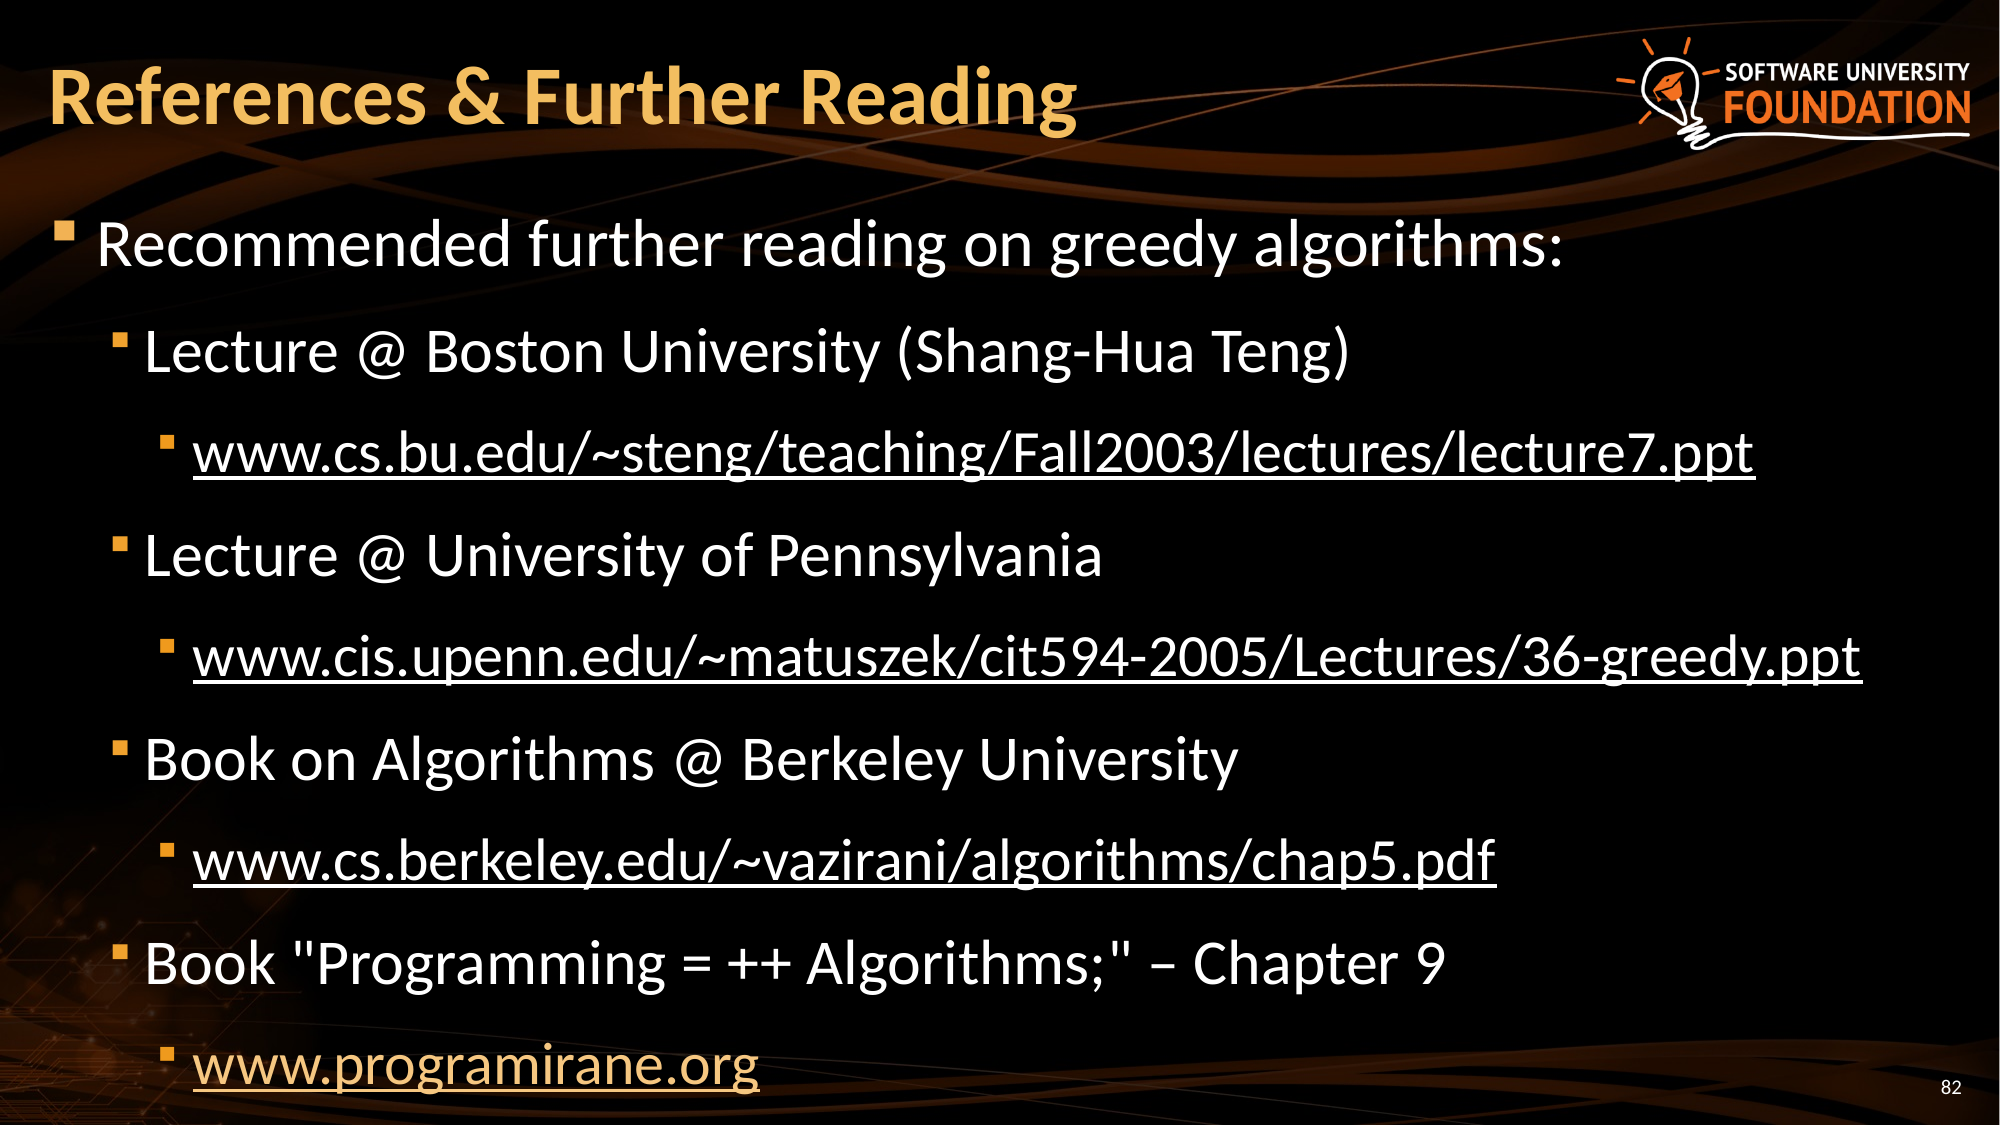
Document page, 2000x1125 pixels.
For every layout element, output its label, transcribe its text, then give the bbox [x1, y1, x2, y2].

picture [0, 0, 2000, 1125]
title References & Further Reading [30, 6, 1602, 189]
slide_number 82 [1897, 1070, 1968, 1103]
list Recommended further reading on greedy algorithms: Lecture @ Boston University (Shang-Hua Teng) www.cs.bu.edu/~steng/teaching/Fall2003/lectures/lecture7.ppt Lecture @ University of Pennsylvania www.cis.upenn.edu/~matuszek/cit594-2005/Lectures/36-greedy.ppt Book on Algorithms @ Berkeley University www.cs.berkeley.edu/~vazirani/algorithms/chap5.pdf Book "Programming = ++ Algorithms;" – Chapter 9 www.programirane.org [31, 188, 1968, 1103]
